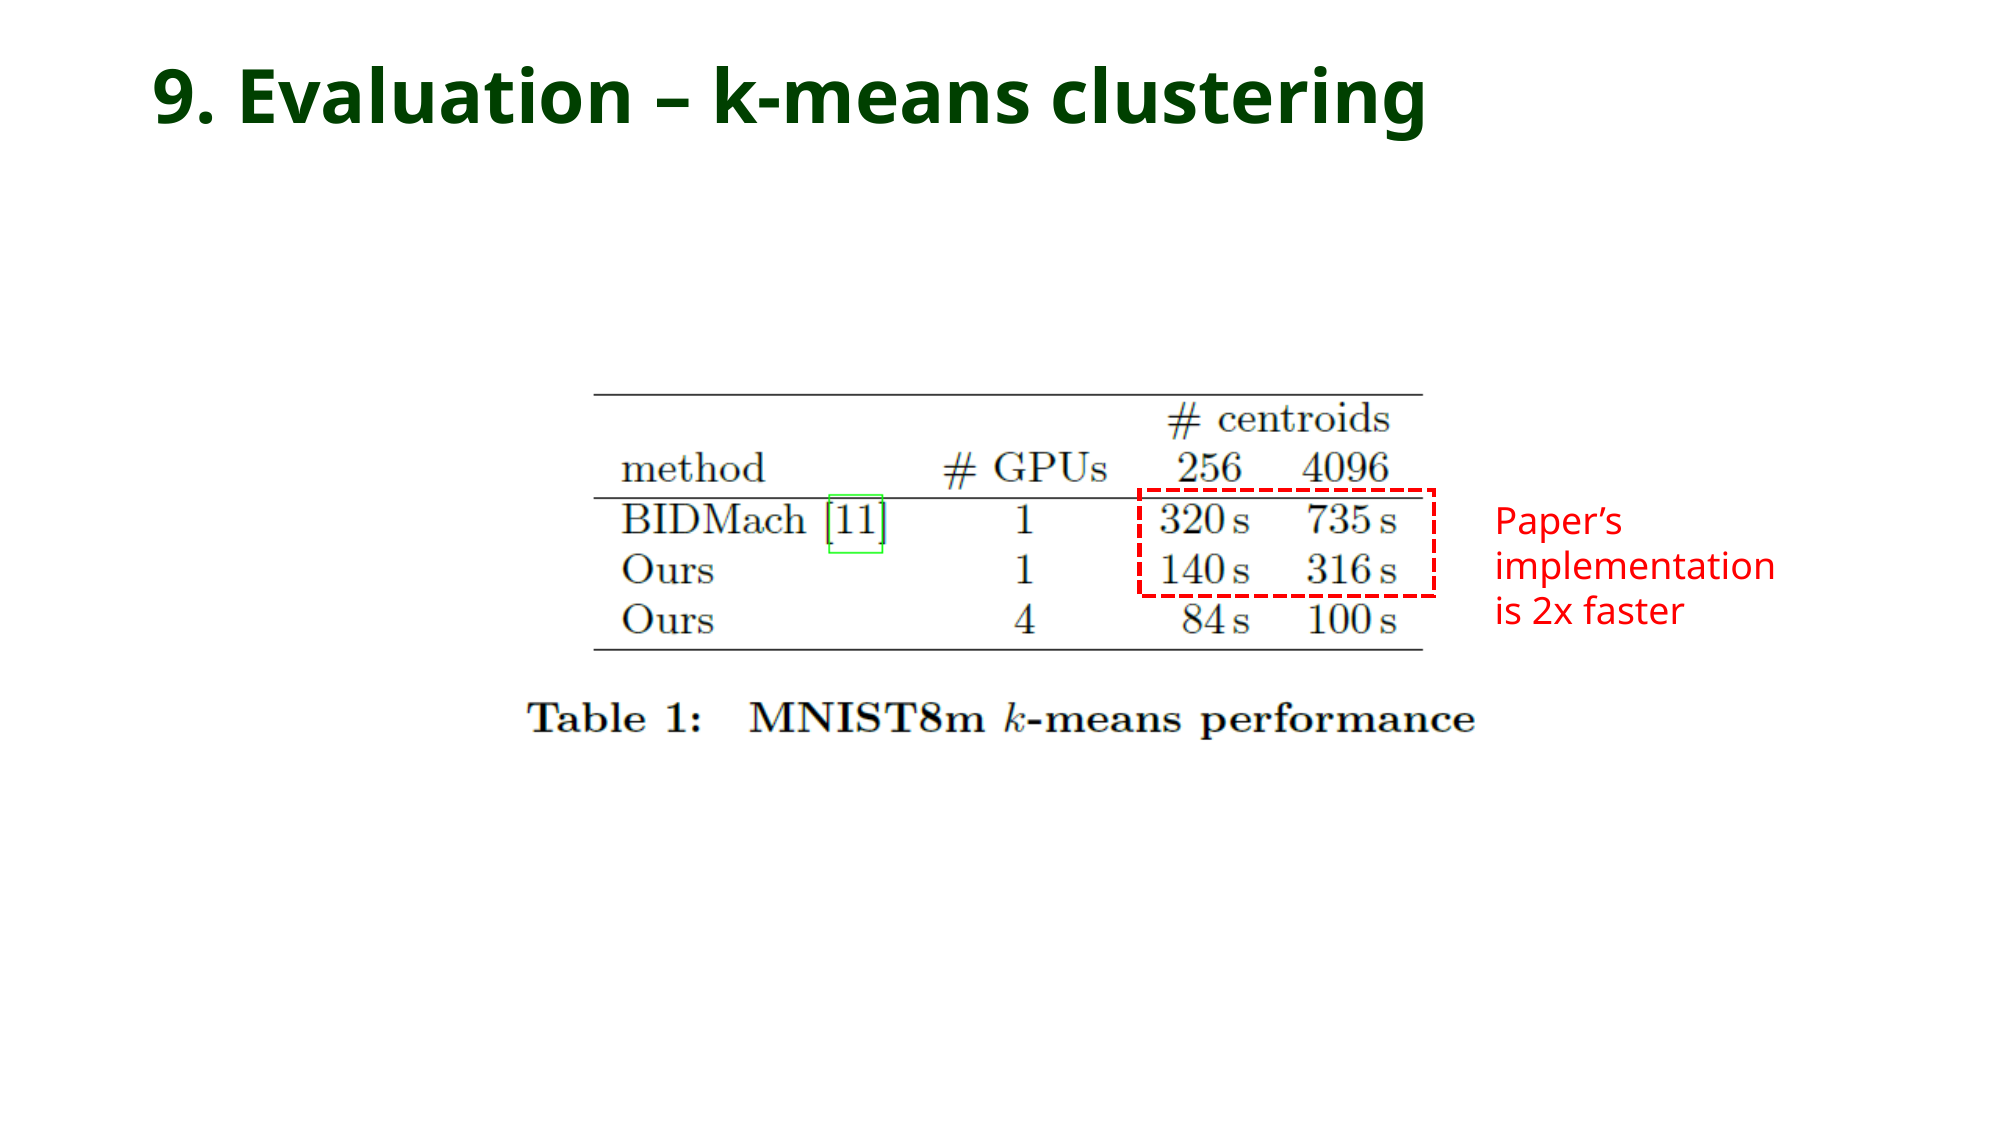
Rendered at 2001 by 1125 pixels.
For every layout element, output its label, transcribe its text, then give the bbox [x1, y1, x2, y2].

title 9. Evaluation – k-means clustering [137, 59, 1863, 140]
text_box Paper’s implementation is 2x faster [1514, 490, 1900, 640]
picture [486, 349, 1514, 776]
